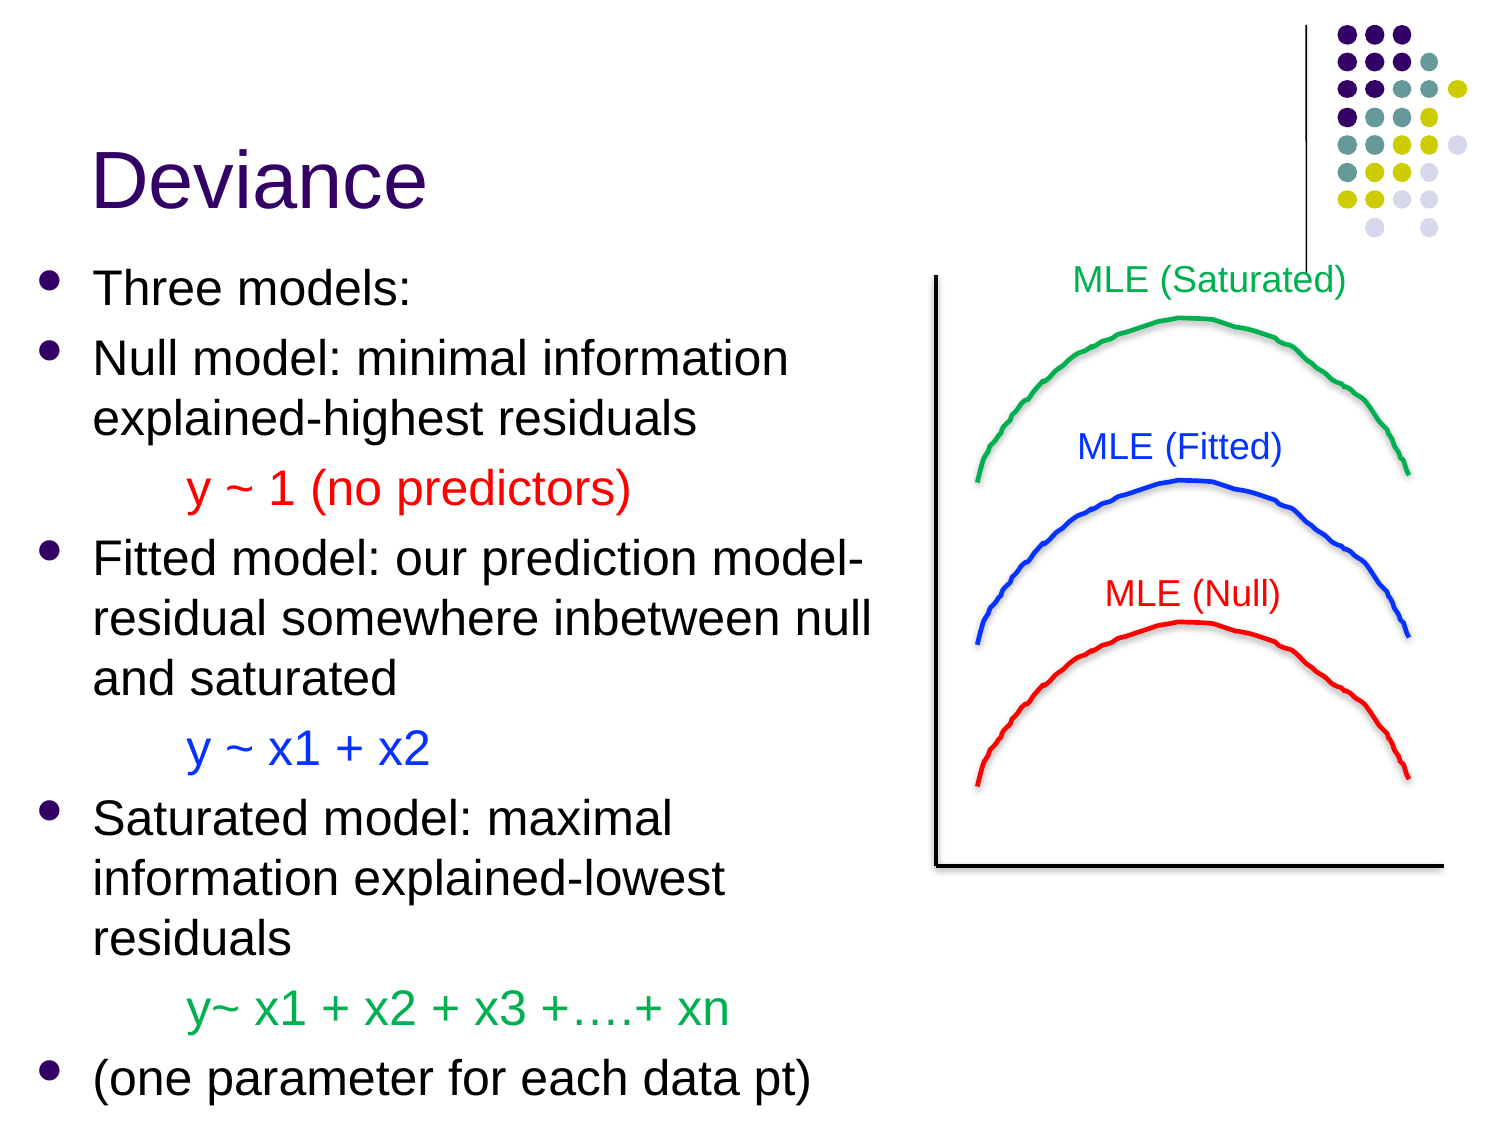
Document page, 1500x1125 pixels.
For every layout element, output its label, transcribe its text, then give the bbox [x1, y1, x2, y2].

text_box MLE (Null) [1089, 561, 1297, 622]
title Deviance [75, 20, 1313, 233]
list Three models: Null model: minimal information explained-highest residuals y ~ 1 (no predictors) Fitted model: our prediction model-residual somewhere inbetween null and saturated y ~ x1 + x2 Saturated model: maximal information explained-lowest residuals y~ x1 + x2 + x3 +….+ xn (one parameter for each data pt) [21, 247, 936, 1125]
text_box MLE (Saturated) [1057, 247, 1362, 308]
text_box [976, 646, 1410, 787]
text_box [976, 485, 1410, 645]
text_box [976, 317, 1410, 483]
text_box MLE (Fitted) [1062, 414, 1299, 475]
